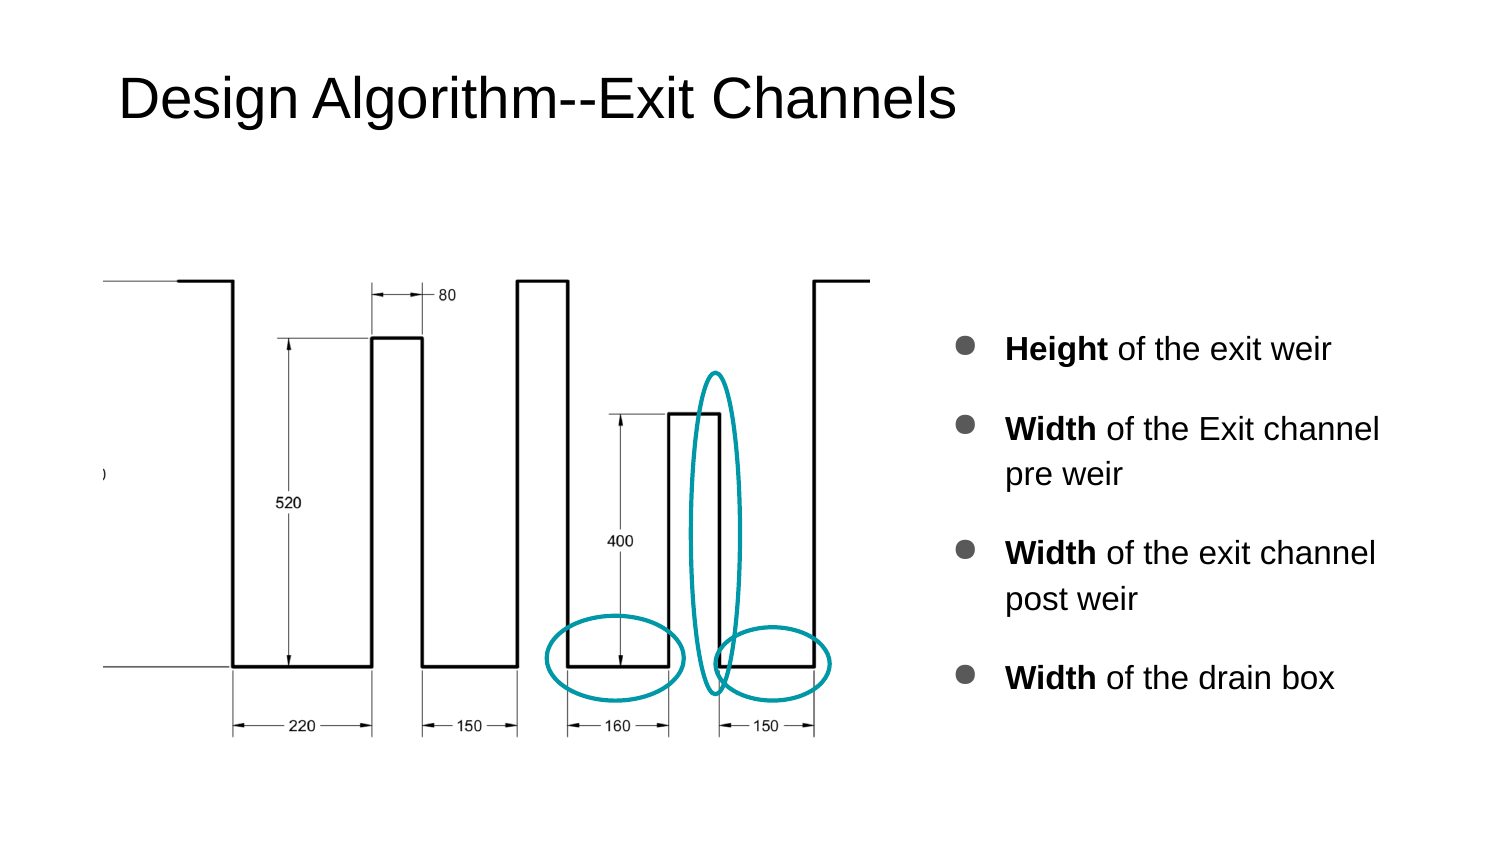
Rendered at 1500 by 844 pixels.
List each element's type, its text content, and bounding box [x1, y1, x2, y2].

title Design Algorithm--Exit Channels [103, 44, 1397, 173]
picture [102, 234, 871, 761]
list Height of the exit weir Width of the Exit channel pre weir Width of the exit channel post weir Width of the drain box [919, 306, 1397, 844]
